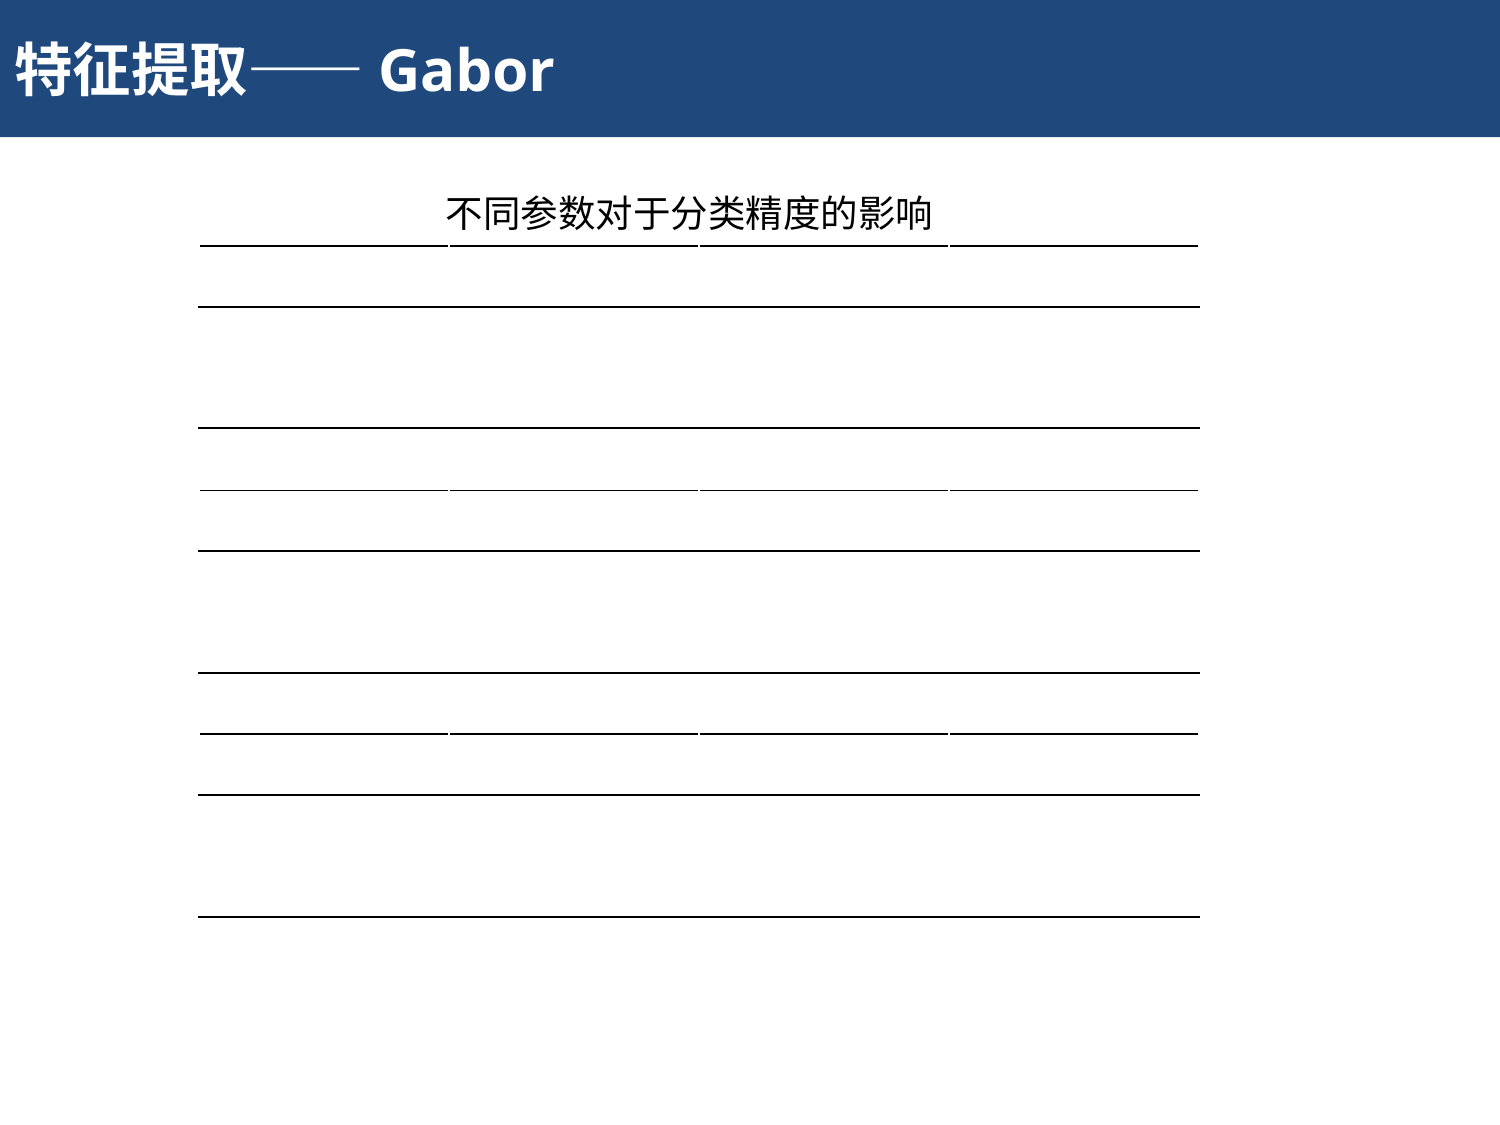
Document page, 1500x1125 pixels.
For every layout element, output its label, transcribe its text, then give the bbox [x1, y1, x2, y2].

text_box 不同参数对于分类精度的影响 [431, 182, 1010, 243]
text_box 特征提取——Gabor [0, 0, 1500, 138]
